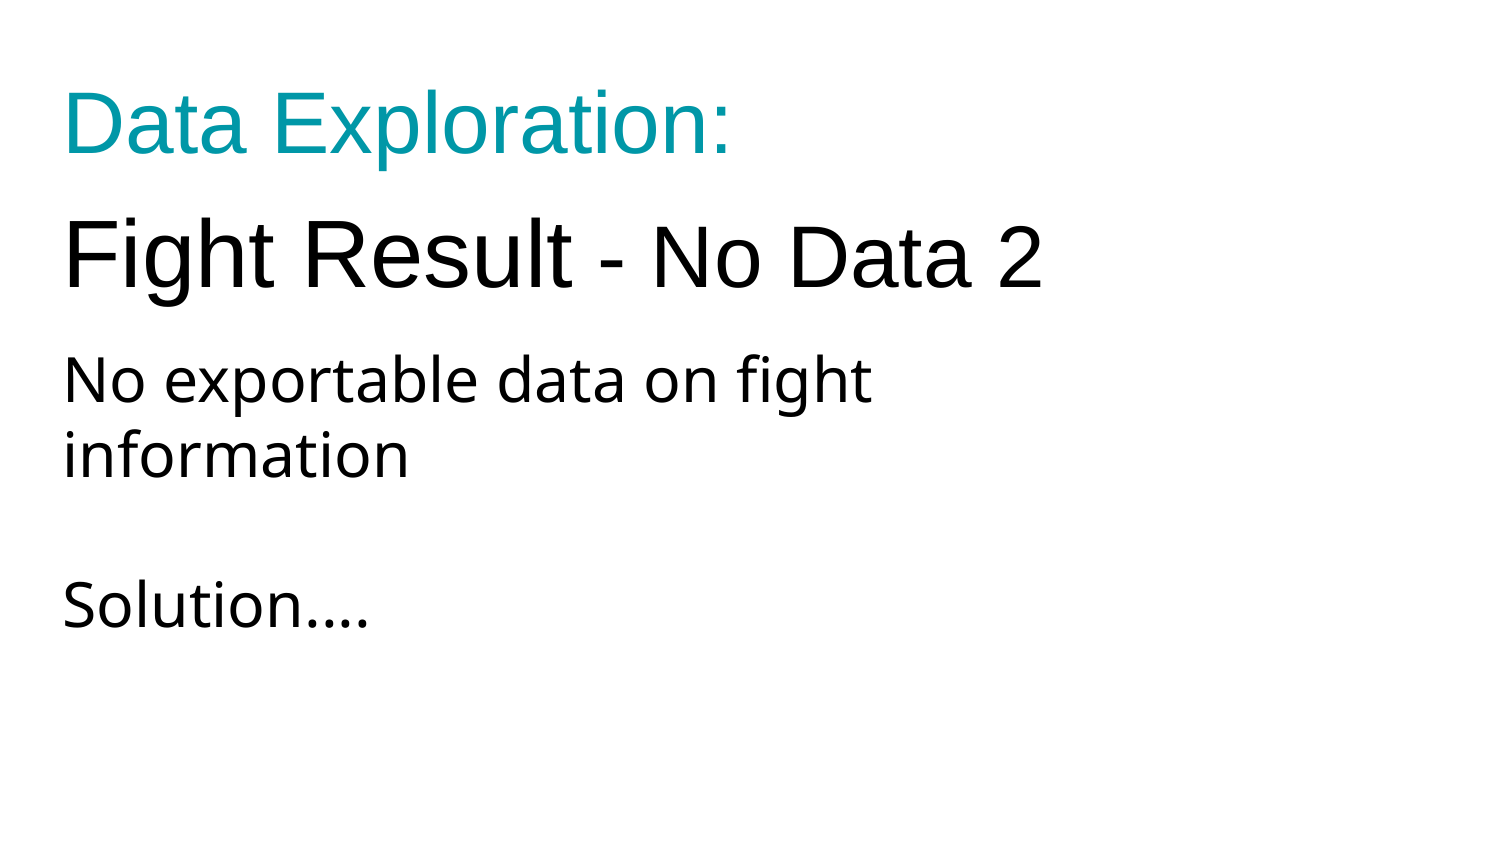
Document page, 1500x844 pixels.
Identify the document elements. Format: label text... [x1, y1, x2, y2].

text_box No exportable data on fight information Solution.... Manually input the data! [47, 325, 1207, 768]
title Data Exploration: Fight Result - No Data 2 [47, 50, 1500, 313]
